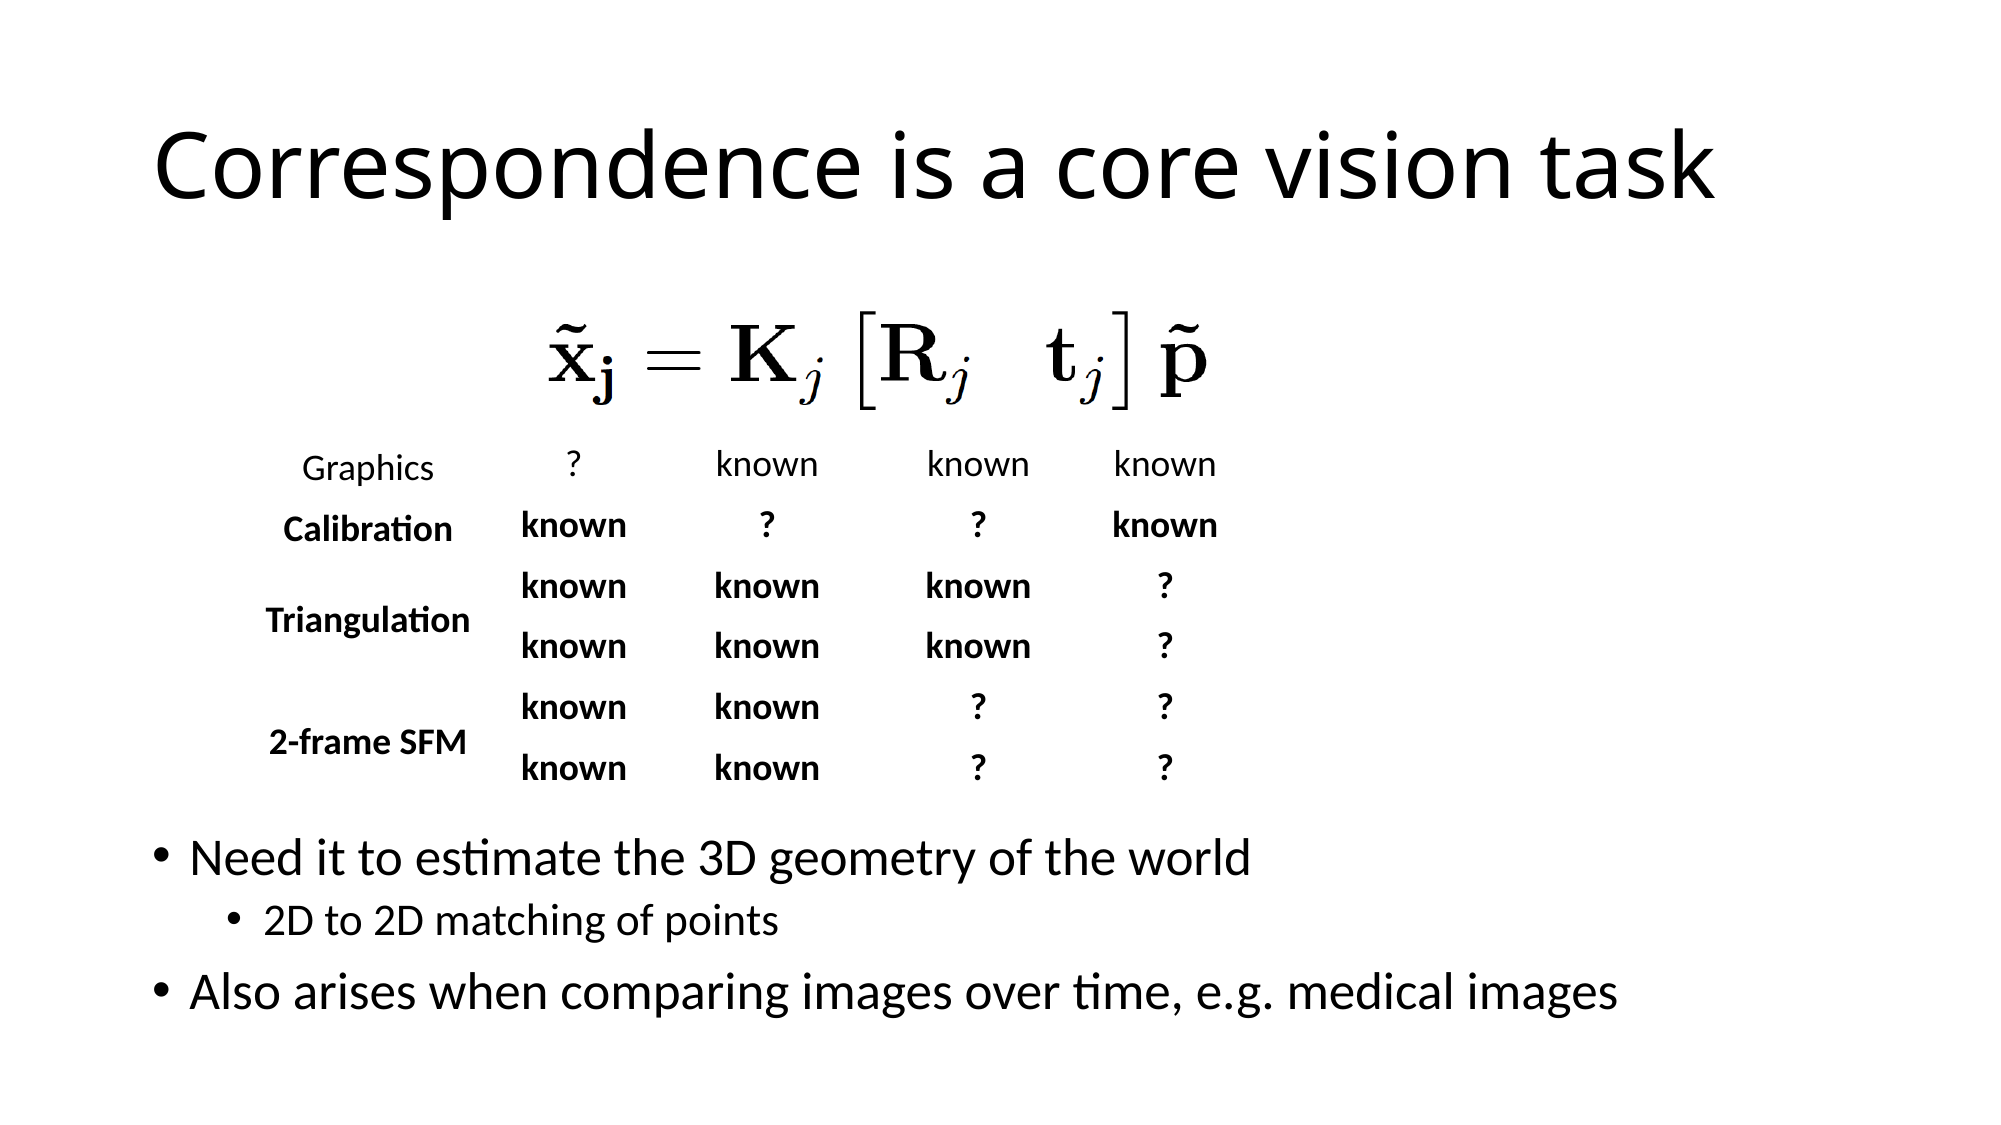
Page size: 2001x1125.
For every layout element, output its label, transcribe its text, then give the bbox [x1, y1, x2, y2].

table_header known [661, 471, 873, 499]
picture [527, 276, 1225, 471]
table_cell 2-frame SFM [250, 685, 487, 805]
table_cell ? [1084, 746, 1247, 805]
table_cell known [661, 746, 873, 805]
table_cell ? [1084, 563, 1247, 622]
table_cell known [661, 685, 873, 744]
table_cell ? [875, 746, 1082, 805]
table_cell known [1084, 504, 1247, 562]
table_cell known [488, 624, 660, 683]
table_cell Calibration [250, 504, 487, 562]
table_header known [1084, 442, 1247, 499]
table_cell ? [1084, 685, 1247, 744]
table_cell ? [661, 504, 873, 562]
table_cell known [488, 504, 660, 562]
list Need it to estimate the 3D geometry of the world 2D to 2D matching of points Also arises when comparing images over time, e.g. medical images [137, 821, 1725, 1066]
table_cell known [661, 563, 873, 622]
table_cell ? [875, 504, 1082, 562]
table_cell ? [875, 685, 1082, 744]
table_cell Triangulation [250, 563, 487, 683]
table_cell known [488, 685, 660, 744]
title Correspondence is a core vision task [137, 59, 1863, 278]
table_cell ? [1084, 624, 1247, 683]
table_header known [875, 471, 1082, 499]
table_cell known [488, 746, 660, 805]
table_cell known [488, 563, 660, 622]
table_cell known [661, 624, 873, 683]
table_cell known [875, 563, 1082, 622]
table_header ? [488, 442, 660, 499]
table_header Graphics [250, 442, 487, 499]
table_cell known [875, 624, 1082, 683]
